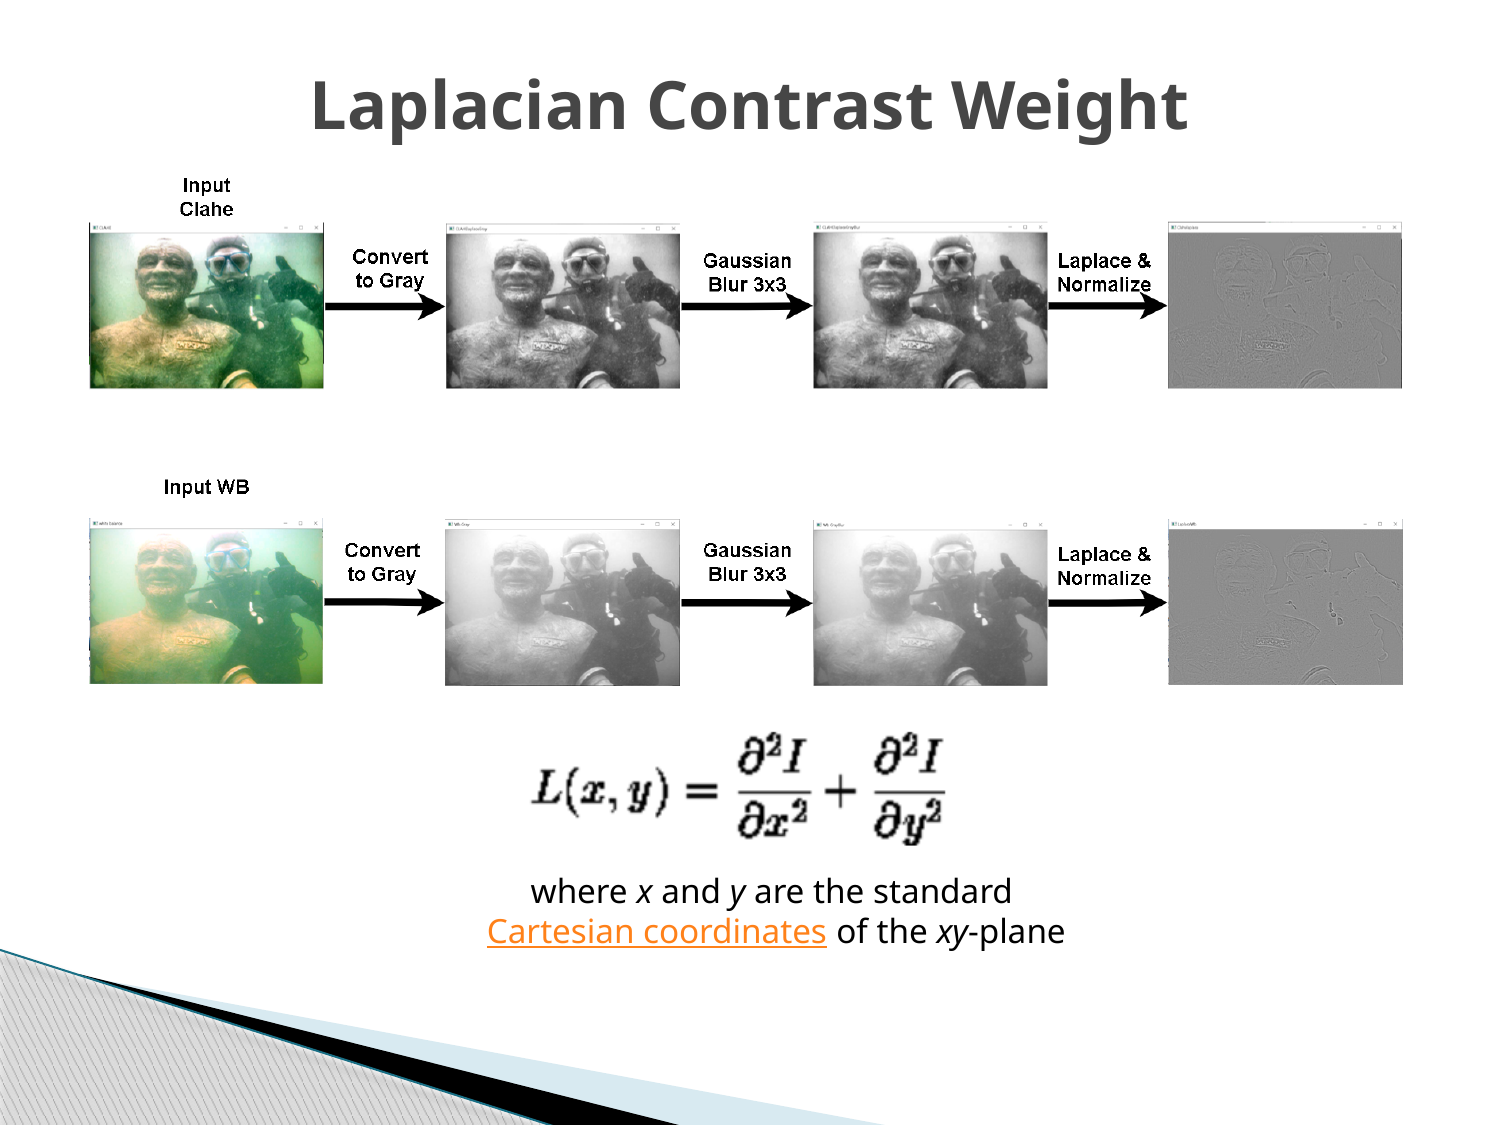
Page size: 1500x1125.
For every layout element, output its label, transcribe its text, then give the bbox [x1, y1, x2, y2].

picture [466, 715, 1019, 868]
title Laplacian Contrast Weight [75, 45, 1425, 161]
text_box where x and y are the standard Cartesian coordinates of the xy-plane [466, 834, 1087, 951]
picture [88, 172, 1404, 688]
